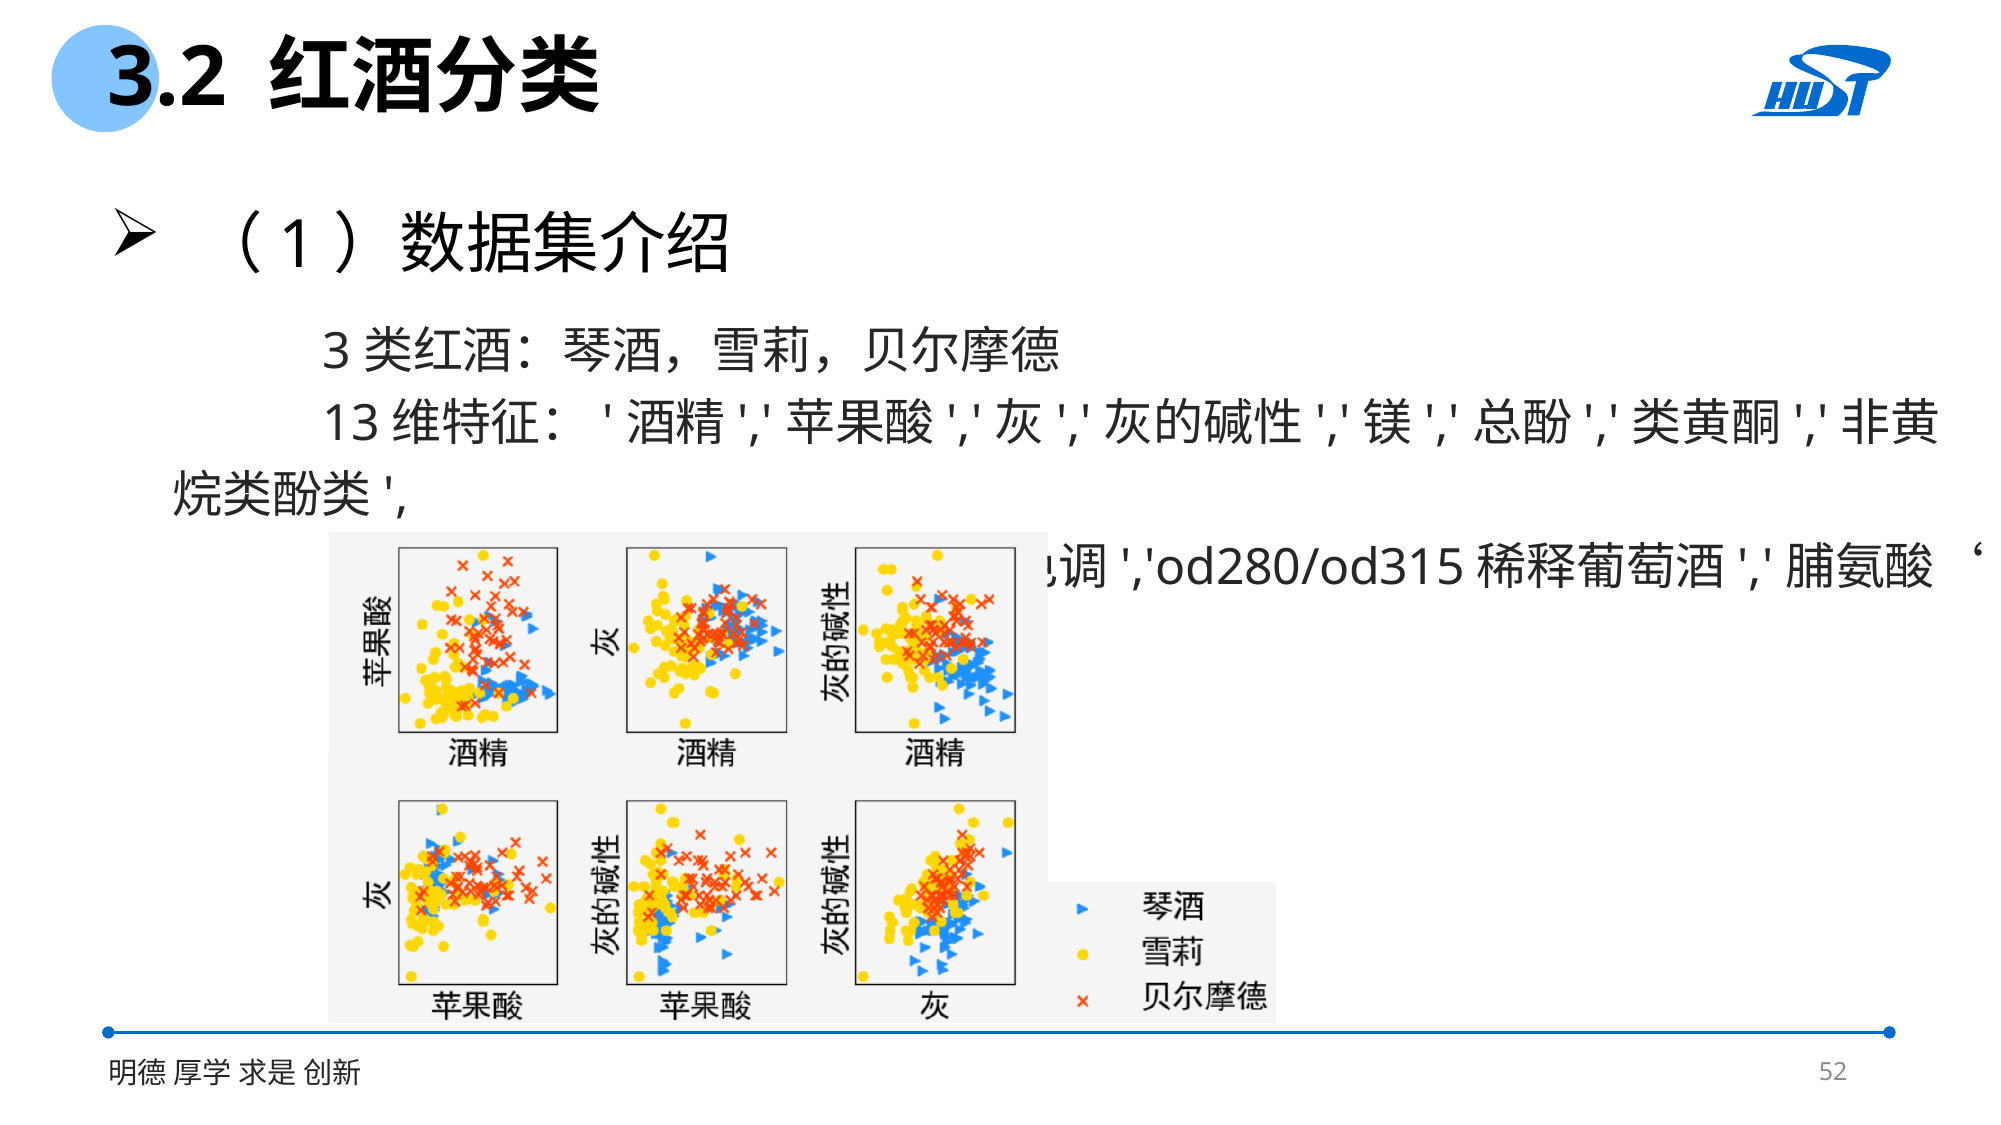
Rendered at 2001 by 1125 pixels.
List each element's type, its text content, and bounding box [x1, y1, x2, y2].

picture [328, 532, 1276, 1023]
text_box 3类红酒：琴酒，雪莉，贝尔摩德 13维特征：'酒精','苹果酸','灰','灰的碱性','镁','总酚','类黄酮','非黄烷类酚类', '花青素','颜色强度','色调','od280/od315稀释葡萄酒','脯氨酸‘ [157, 299, 2000, 602]
text_box （1）数据集介绍 [94, 177, 1937, 289]
slide_number 52 [1412, 1042, 1863, 1103]
list 3.2 红酒分类 [93, 43, 1314, 114]
